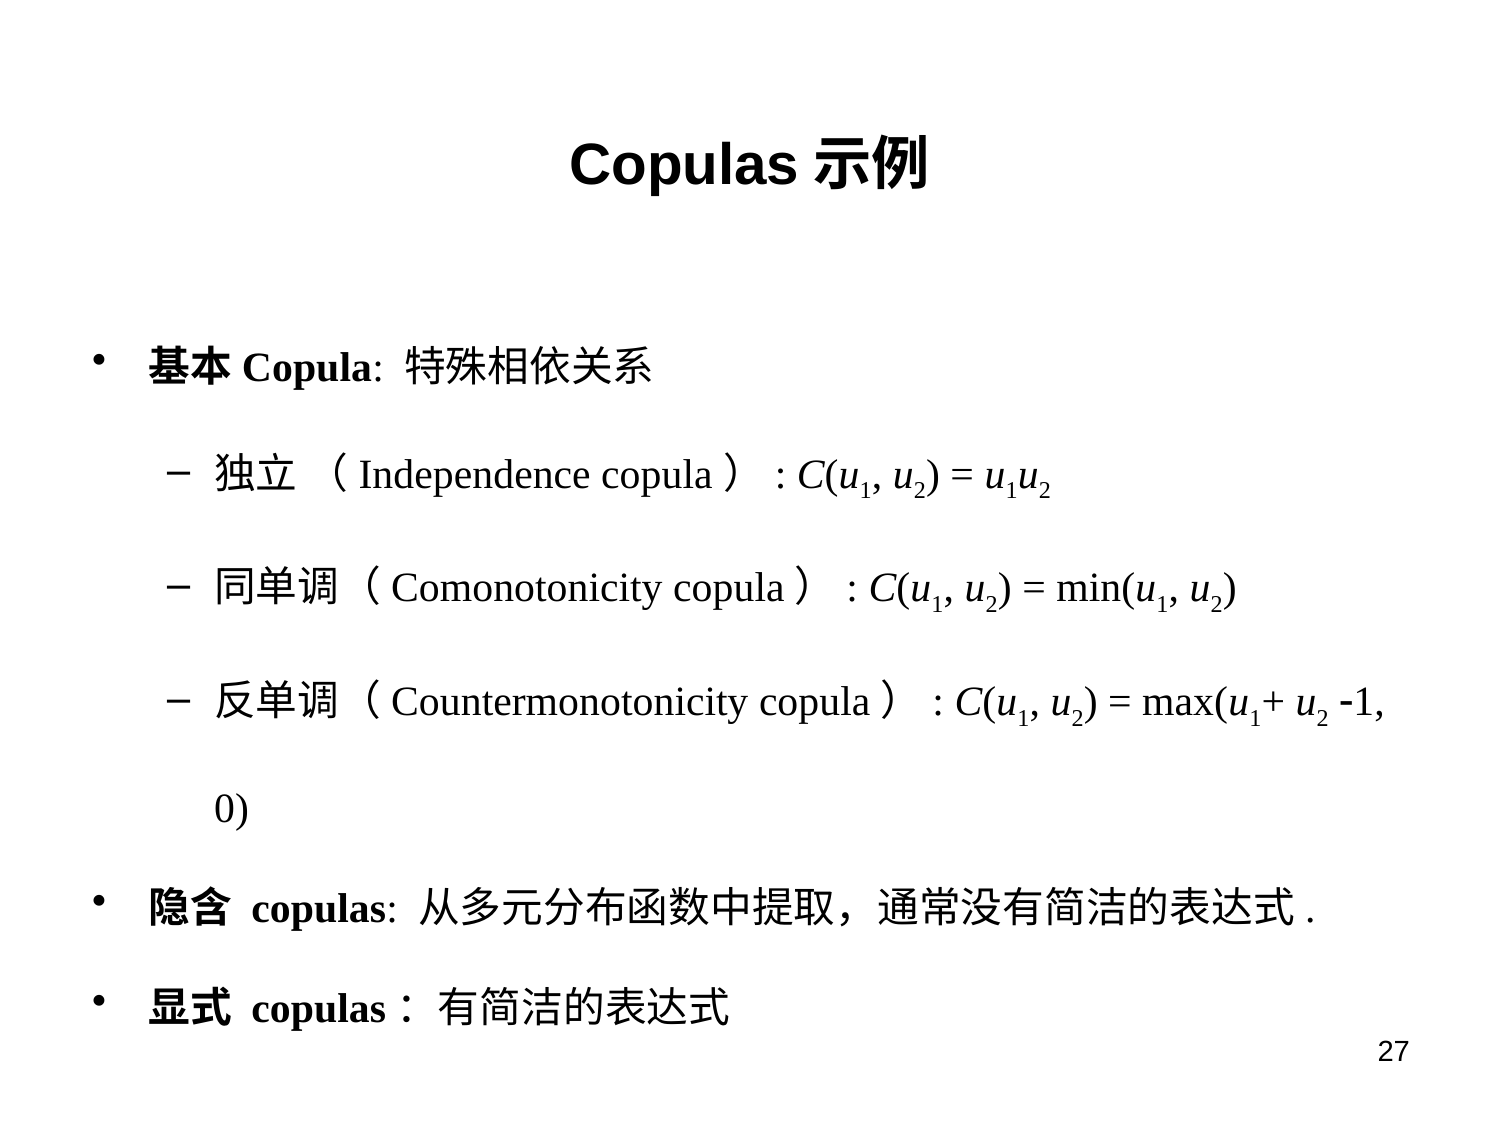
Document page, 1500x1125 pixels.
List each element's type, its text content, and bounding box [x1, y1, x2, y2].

title Copulas示例 [75, 90, 1425, 233]
slide_number 27 [1074, 1025, 1425, 1103]
list 基本Copula: 特殊相依关系 独立 （Independence copula）: C(u1, u2) = u1u2 同单调（Comonotonicity copula）: C(u1, u2) = min(u1, u2) 反单调（Countermonotonicity copula）: C(u1, u2) = max(u1+ u2 1, 0) 隐含 copulas: 从多元分布函数中提取，通常没有简洁的表达式. 显式 copulas：有简洁的表达式 [77, 282, 1428, 1025]
